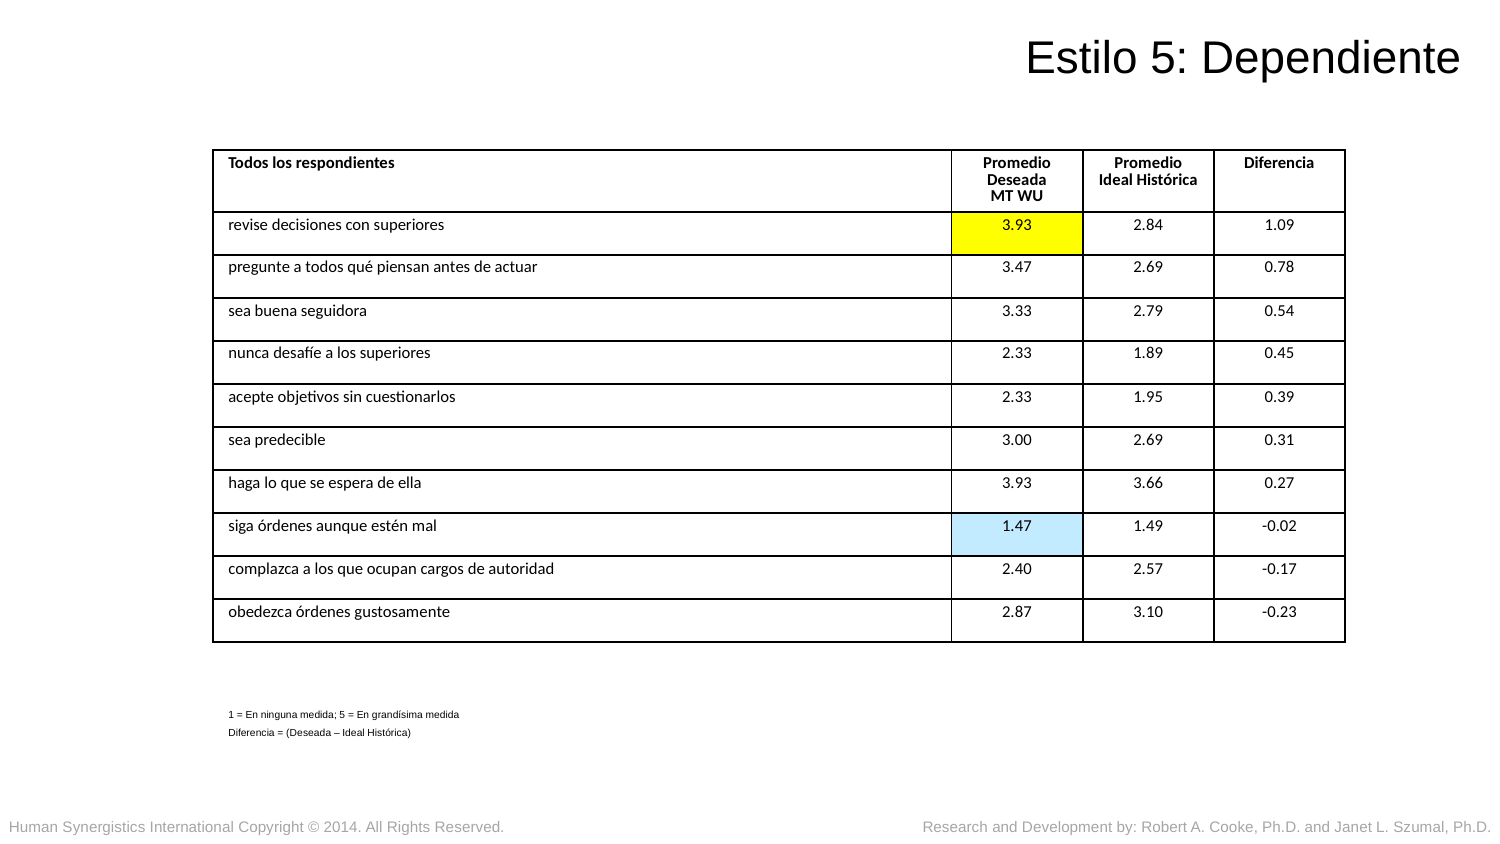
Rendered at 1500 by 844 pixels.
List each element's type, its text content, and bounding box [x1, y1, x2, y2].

table_cell sea buena seguidora [214, 299, 951, 340]
table_cell 2.33 [952, 342, 1082, 383]
table_cell 0.31 [1215, 428, 1344, 469]
table_cell 3.93 [952, 213, 1082, 254]
table_cell 0.45 [1215, 342, 1344, 383]
table_cell pregunte a todos qué piensan antes de actuar [214, 256, 951, 297]
text_box 1 = En ninguna medida; 5 = En grandísima medida [213, 701, 1346, 719]
table_cell haga lo que se espera de ella [214, 471, 951, 512]
table_cell revise decisiones con superiores [214, 213, 951, 254]
table_cell -0.17 [1215, 557, 1344, 598]
table_cell 0.54 [1215, 299, 1344, 340]
table_cell 2.84 [1084, 213, 1213, 254]
table_cell -0.23 [1215, 600, 1344, 641]
table_cell 3.00 [952, 428, 1082, 469]
table_cell 2.40 [952, 557, 1082, 598]
list Research and Development by: Robert A. Cooke, Ph.D. and Janet L. Szumal, Ph.D. [771, 811, 1500, 844]
table_cell 2.69 [1084, 256, 1213, 297]
list Human Synergistics International Copyright © 2014. All Rights Reserved. [0, 811, 771, 844]
table_cell 0.39 [1215, 385, 1344, 426]
table_cell 3.33 [952, 299, 1082, 340]
table_cell acepte objetivos sin cuestionarlos [214, 385, 951, 426]
table_cell 2.33 [952, 385, 1082, 426]
table_cell 2.87 [952, 600, 1082, 641]
table_cell 3.93 [952, 471, 1082, 512]
table_cell 2.69 [1084, 428, 1213, 469]
table_cell 0.27 [1215, 471, 1344, 512]
table_cell siga órdenes aunque estén mal [214, 514, 951, 555]
table_cell sea predecible [214, 428, 951, 469]
table_cell 3.47 [952, 256, 1082, 297]
table_cell 1.95 [1084, 385, 1213, 426]
table_cell 1.09 [1215, 213, 1344, 254]
table_cell 2.79 [1084, 299, 1213, 340]
table_cell obedezca órdenes gustosamente [214, 600, 951, 641]
table_cell complazca a los que ocupan cargos de autoridad [214, 557, 951, 598]
table_cell -0.02 [1215, 514, 1344, 555]
table_header Todos los respondientes [214, 151, 951, 211]
table_cell 2.57 [1084, 557, 1213, 598]
table_cell 1.47 [952, 514, 1082, 555]
table_cell 3.10 [1084, 600, 1213, 641]
table_cell 0.78 [1215, 256, 1344, 297]
table_cell 1.89 [1084, 342, 1213, 383]
table_header Promedio Ideal Histórica [1084, 151, 1213, 211]
table_cell nunca desafíe a los superiores [214, 342, 951, 383]
list Estilo 5: Dependiente [492, 24, 1477, 111]
table_header Diferencia [1215, 151, 1344, 211]
table_cell 1.49 [1084, 514, 1213, 555]
table_header Promedio Deseada MT WU [952, 151, 1082, 211]
table_cell 3.66 [1084, 471, 1213, 512]
text_box Diferencia = (Deseada – Ideal Histórica) [213, 719, 1346, 747]
